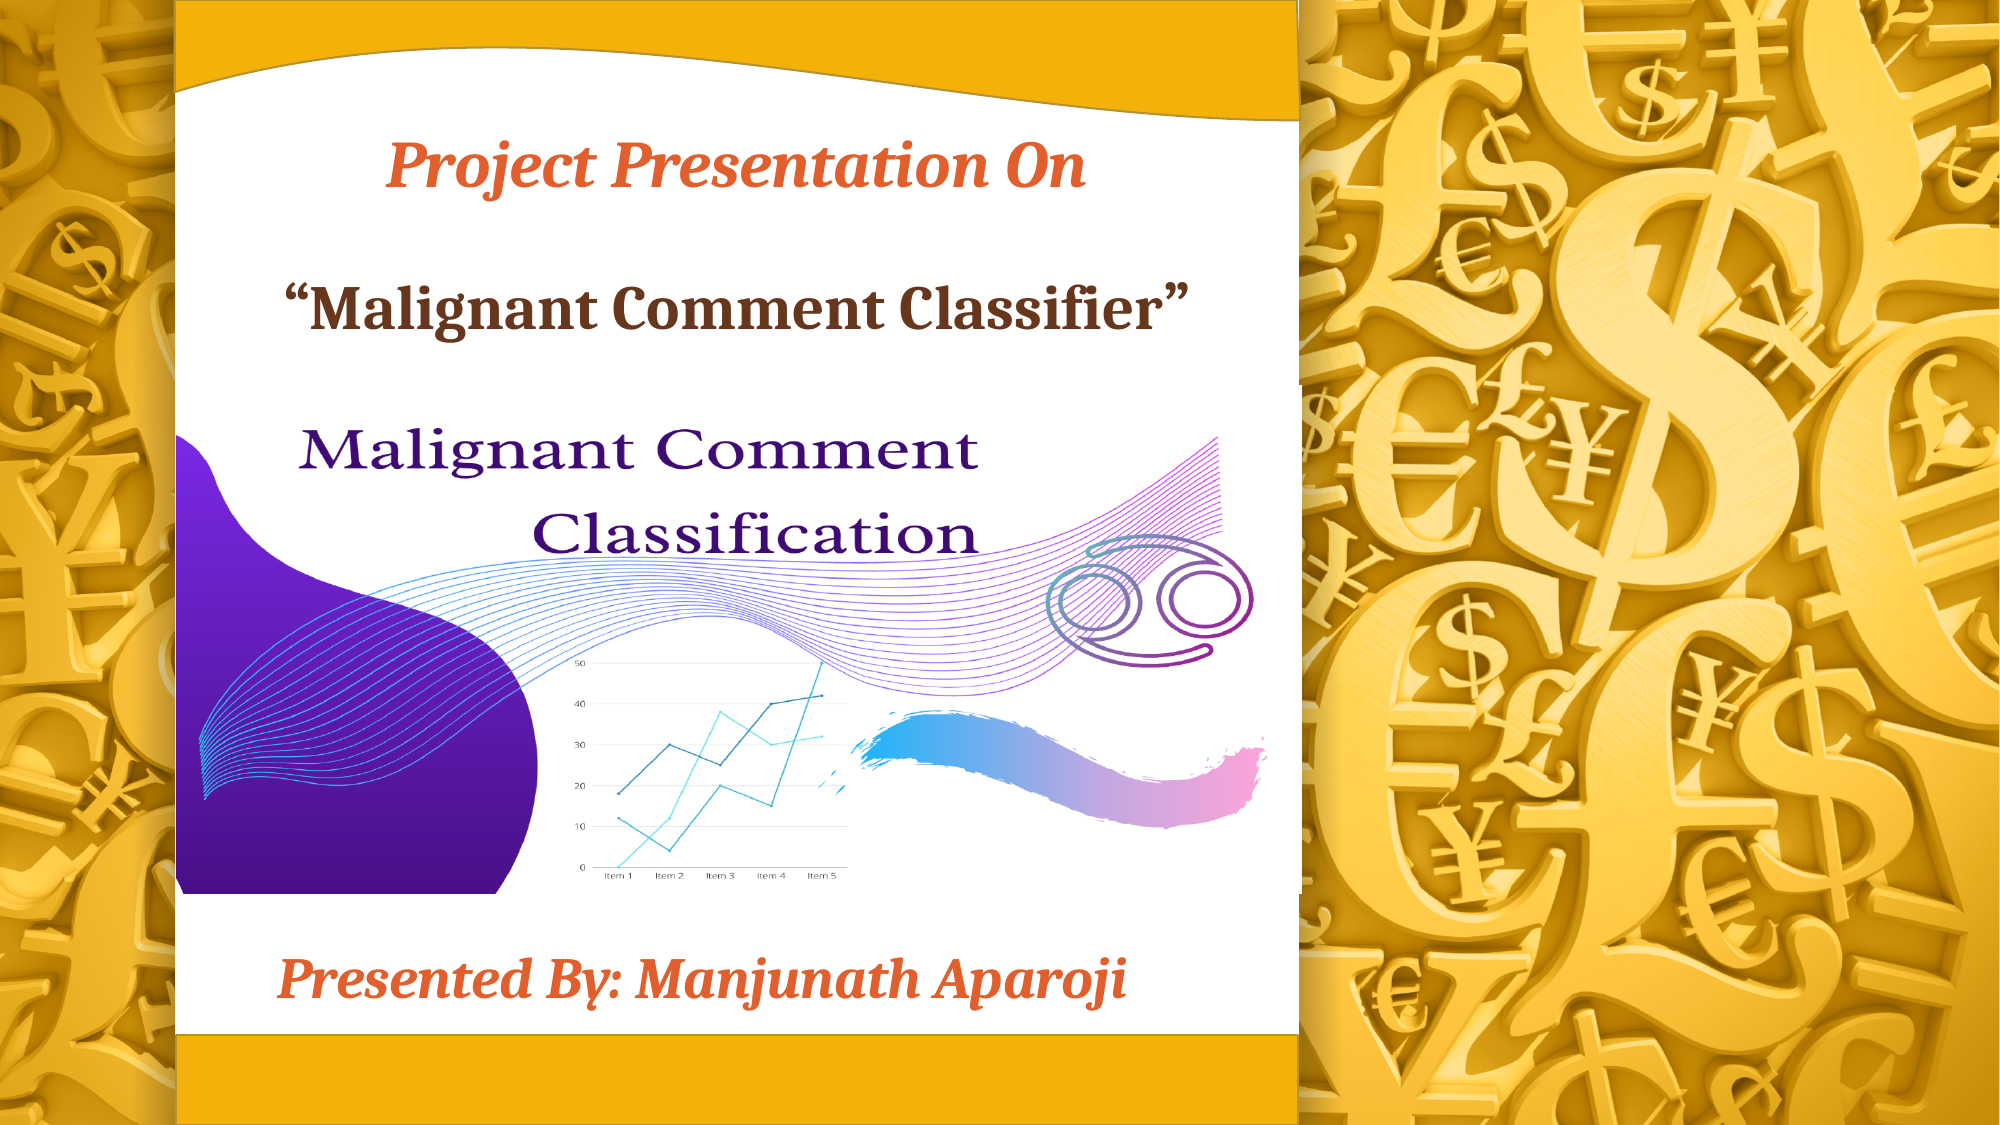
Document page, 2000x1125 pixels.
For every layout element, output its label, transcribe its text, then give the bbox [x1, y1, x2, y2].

text_box [175, 1034, 1299, 1125]
picture [0, 0, 175, 1125]
subtitle Presented By: Manjunath Aparoji [249, 940, 1225, 1024]
title Project Presentation On “Malignant Comment Classifier” [249, 125, 1225, 350]
picture [176, 0, 2000, 1125]
text_box [173, 0, 1302, 122]
